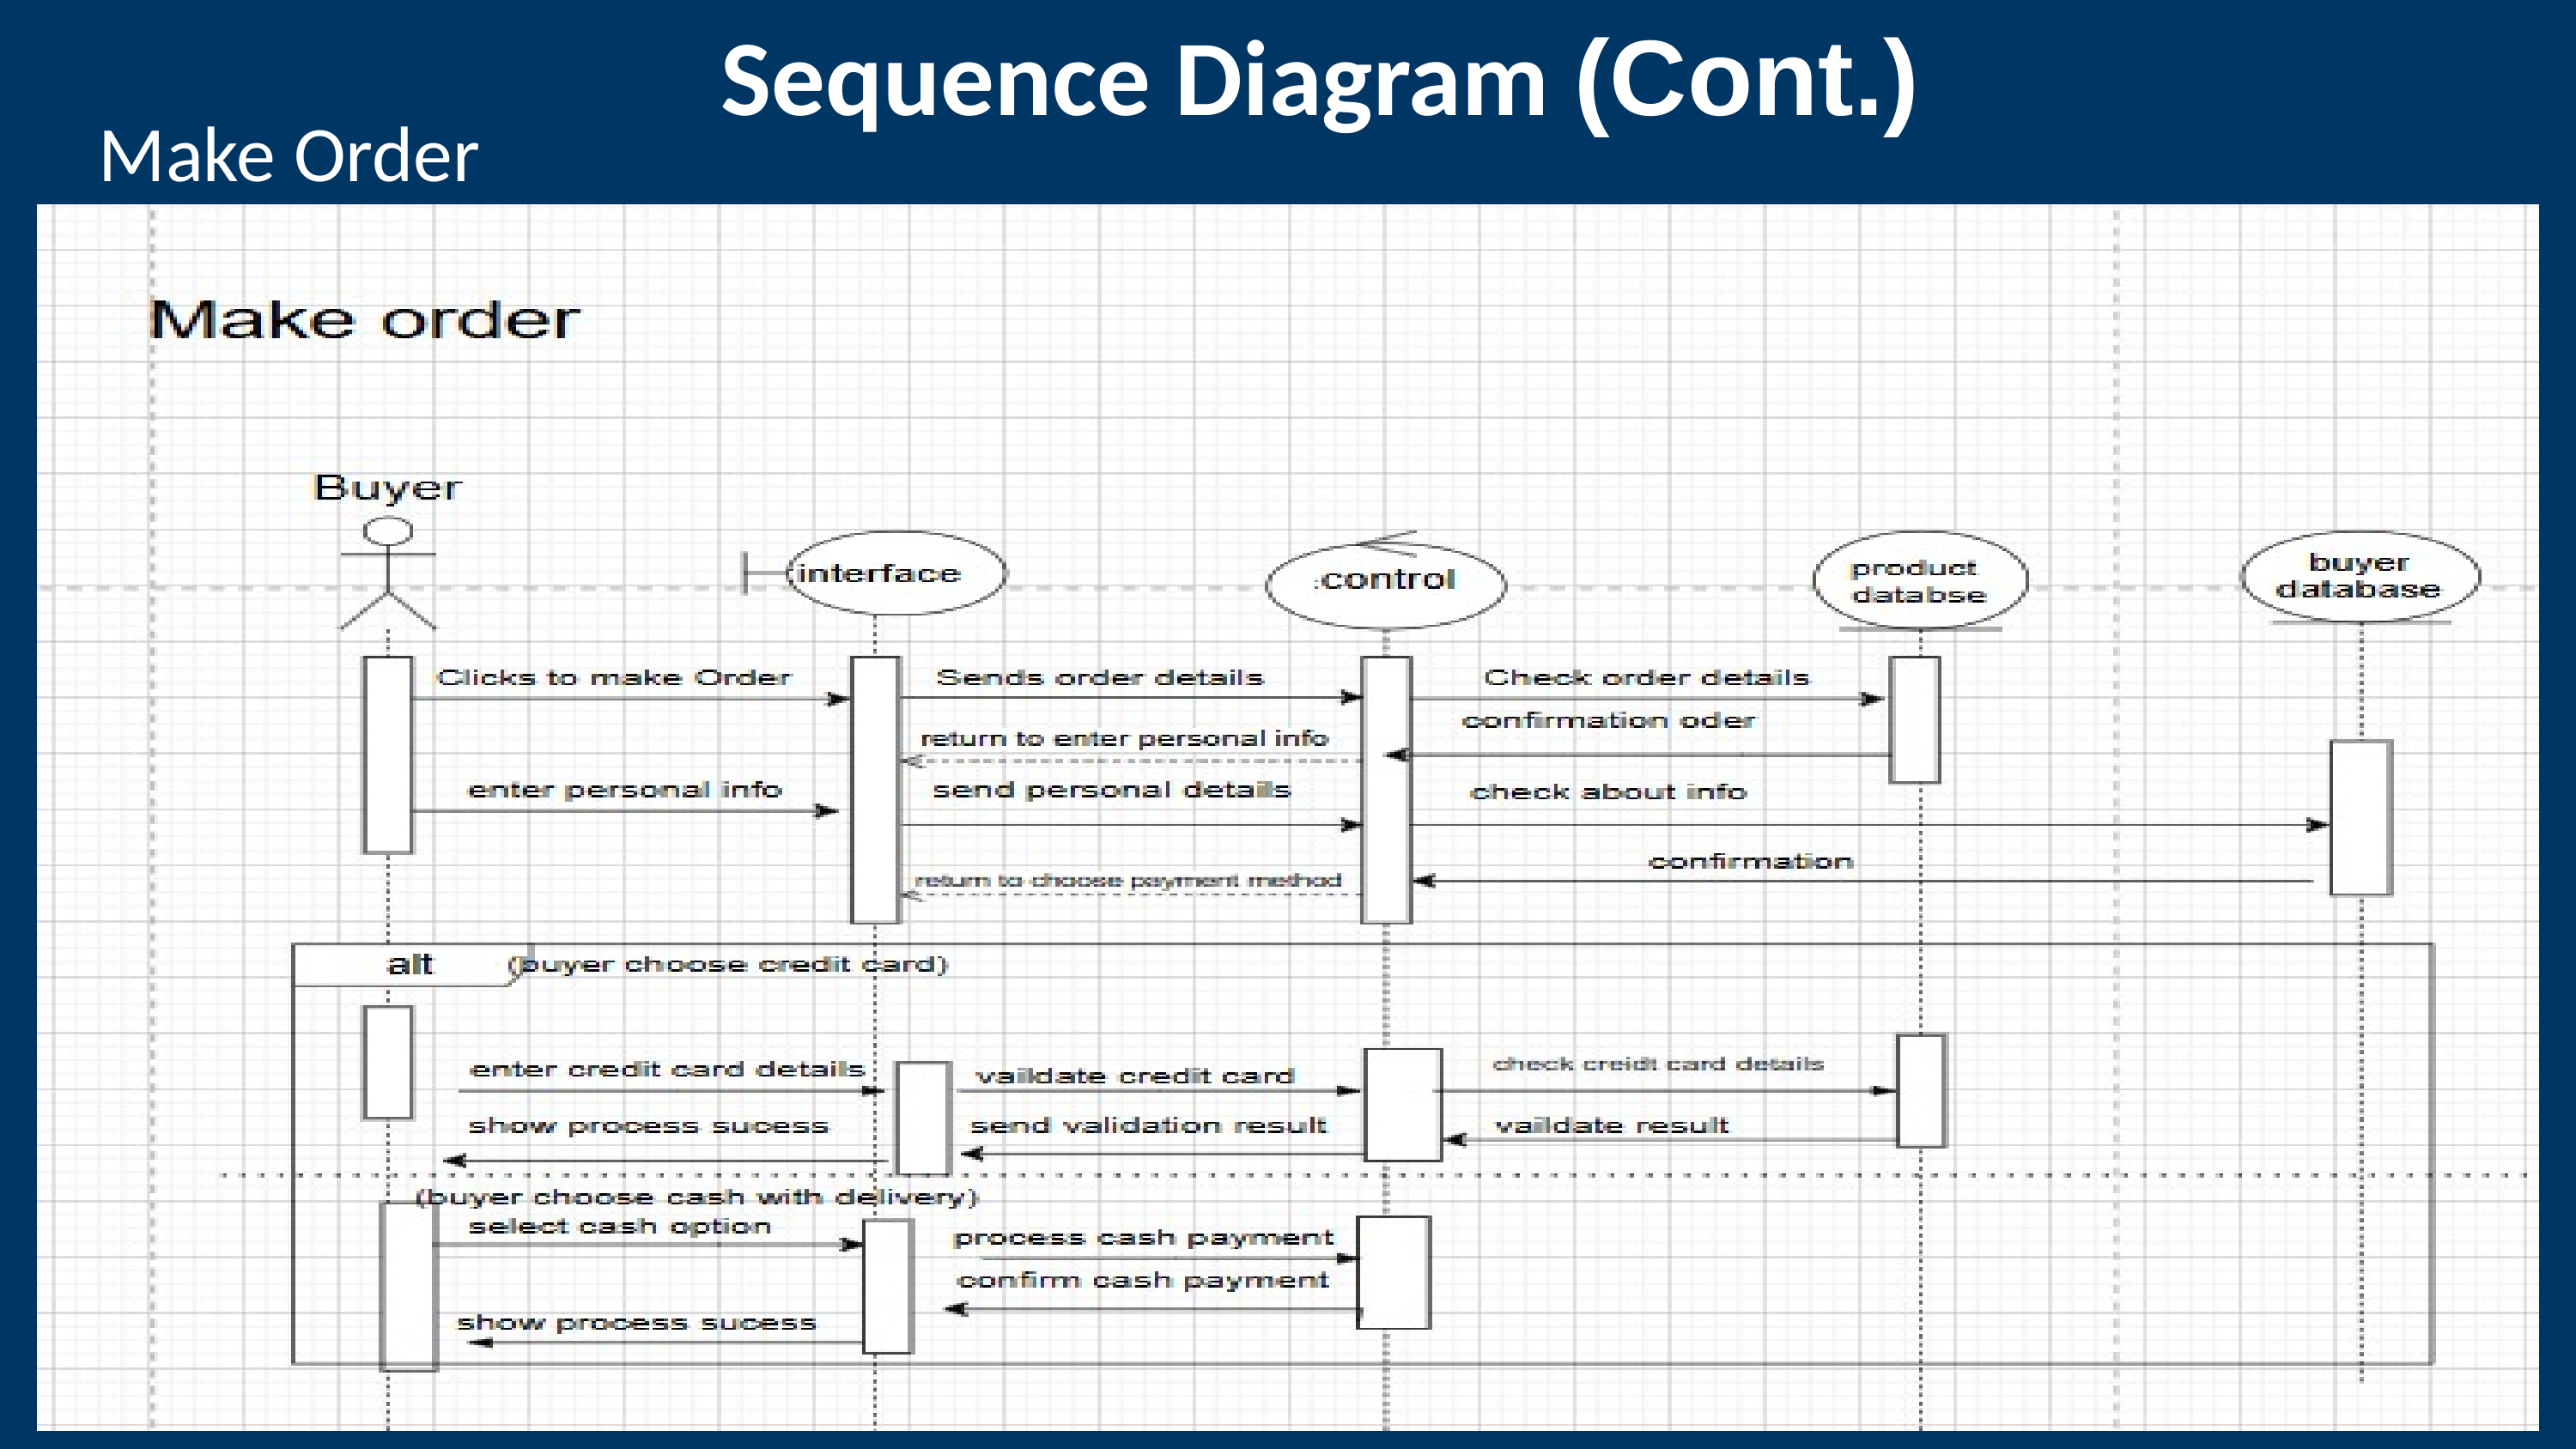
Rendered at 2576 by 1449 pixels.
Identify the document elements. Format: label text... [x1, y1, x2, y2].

text_box Sequence Diagram (Cont.) [708, 2, 1996, 144]
text_box Make Order [85, 96, 1331, 202]
picture [37, 204, 2539, 1431]
